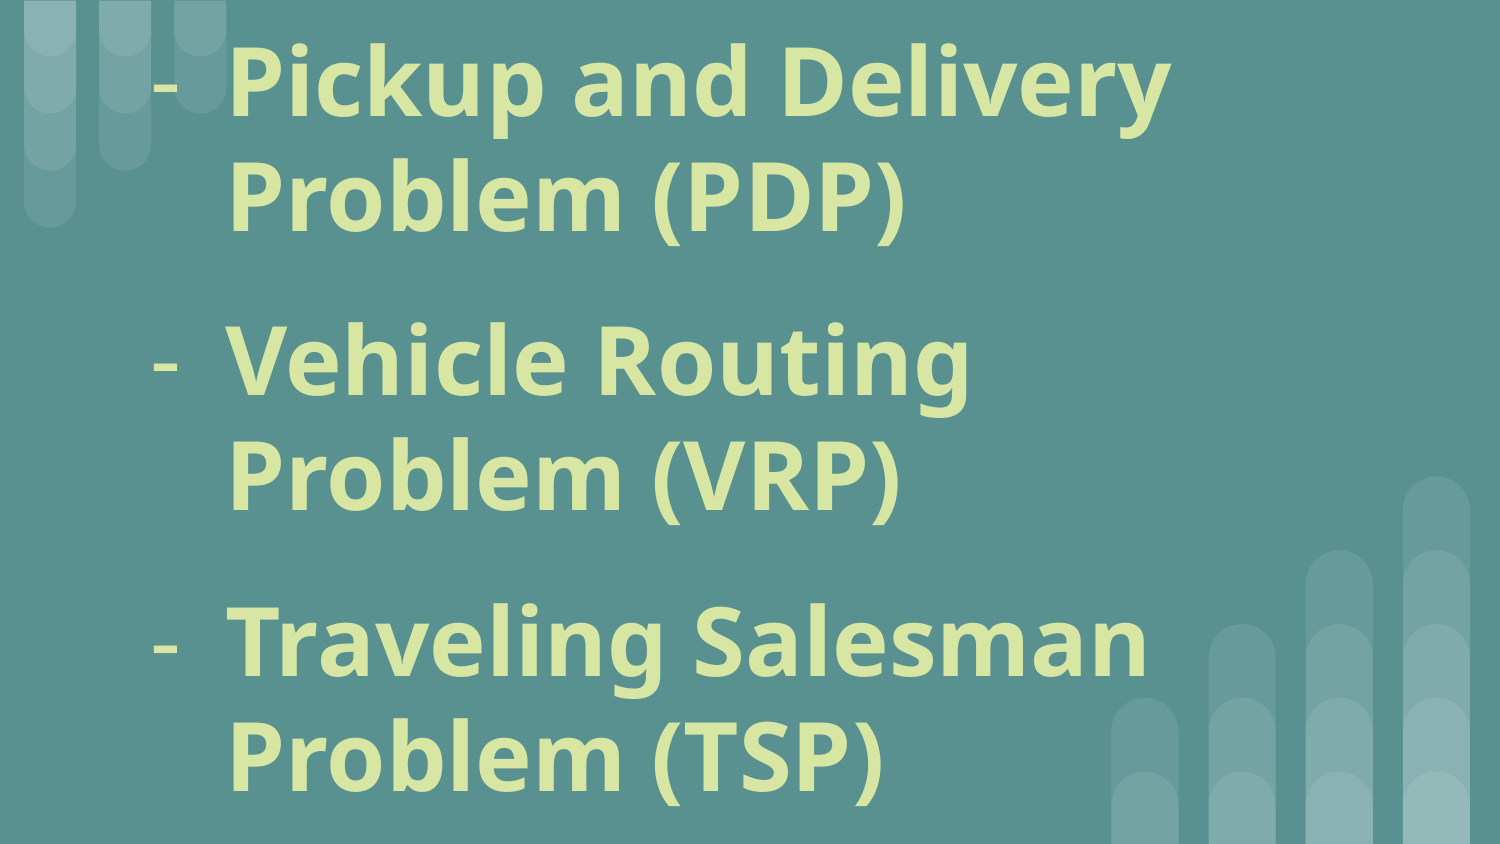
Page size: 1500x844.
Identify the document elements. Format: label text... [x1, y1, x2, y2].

title Pickup and Delivery Problem (PDP) [135, 26, 1400, 334]
text_box Vehicle Routing Problem (VRP) [135, 279, 1268, 560]
text_box Traveling Salesman Problem (TSP) [135, 560, 1485, 716]
